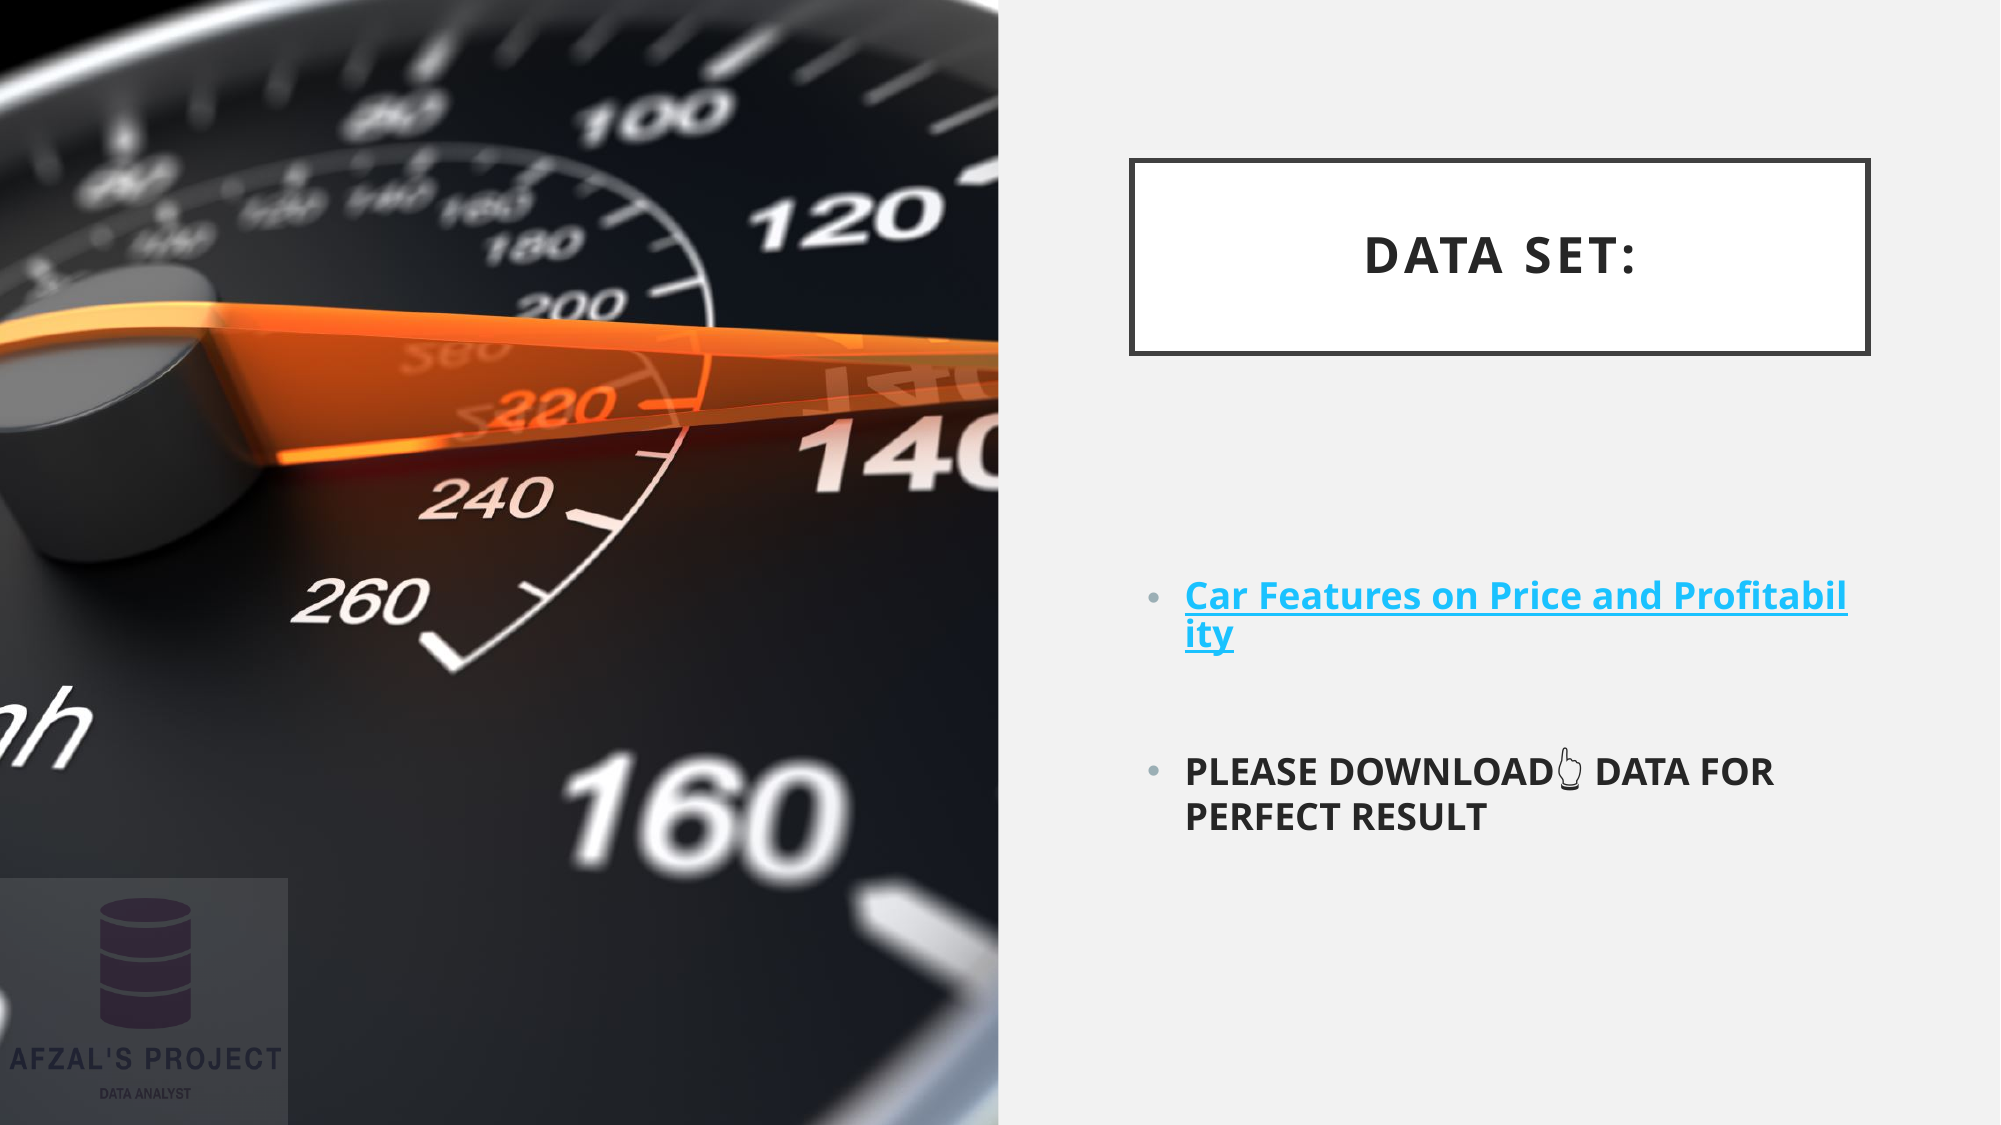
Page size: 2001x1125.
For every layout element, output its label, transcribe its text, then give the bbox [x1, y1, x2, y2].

list Car Features on Price and Profitability PLEASE DOWNLOAD👆🏻 DATA FOR PERFECT RESULT [1132, 433, 1868, 968]
picture [0, 0, 999, 1125]
title Data set: [1129, 158, 1871, 356]
